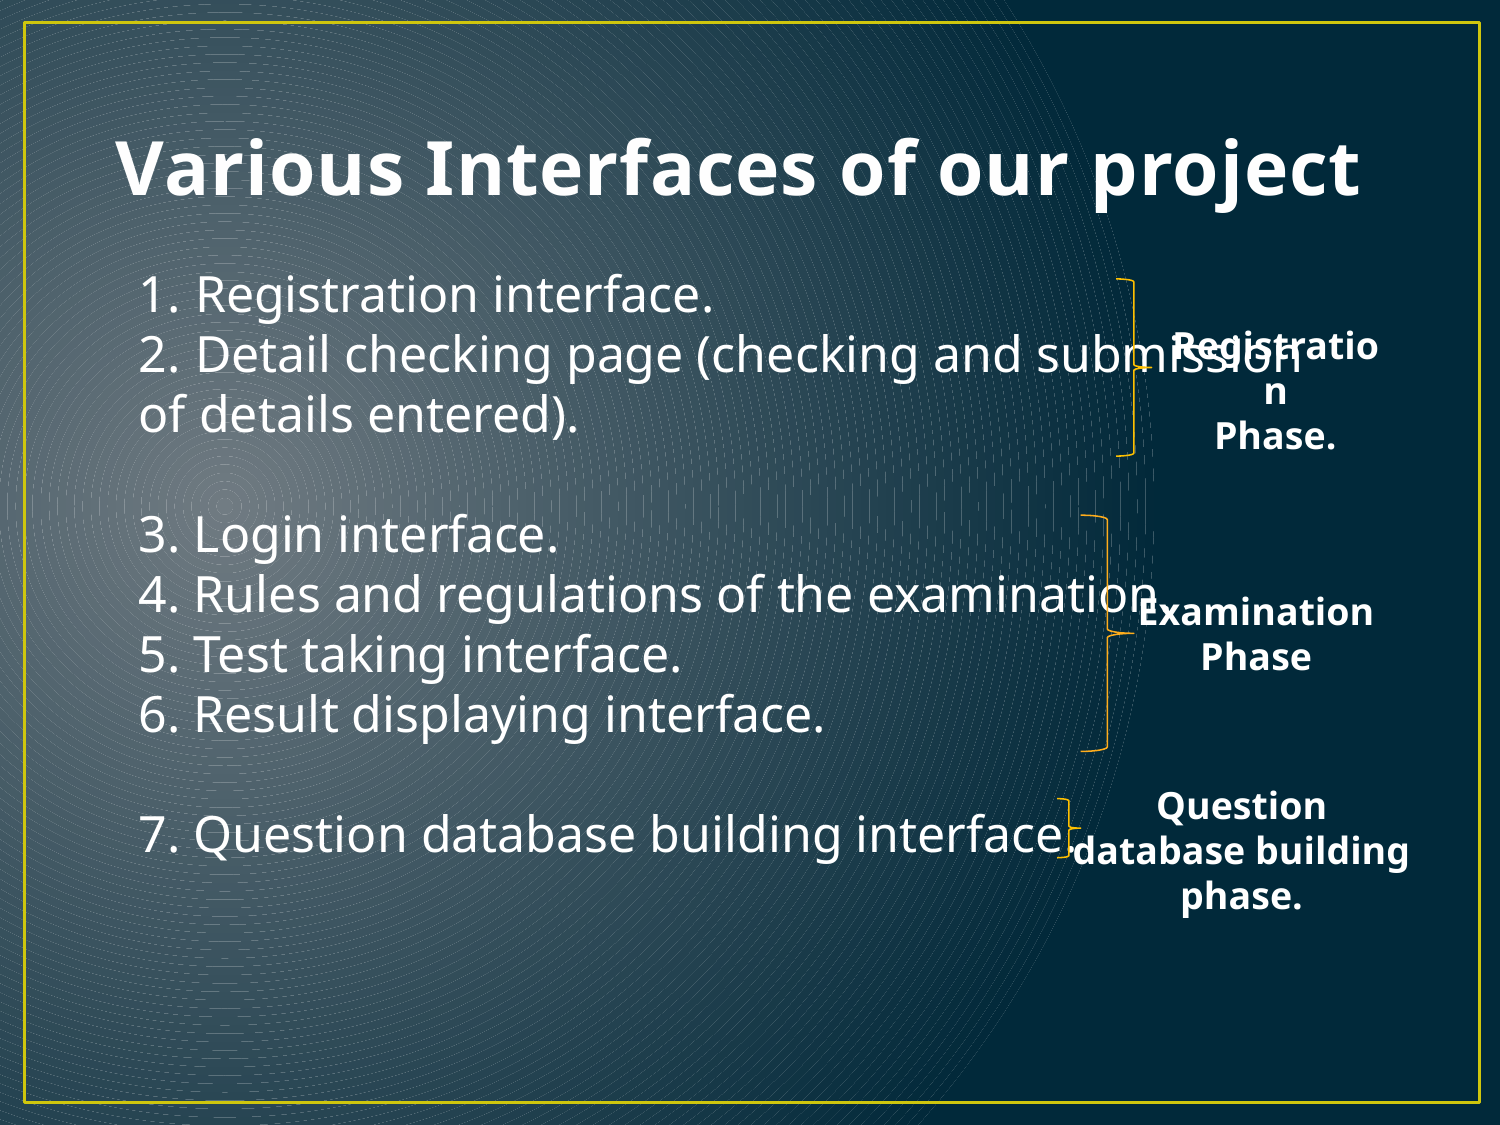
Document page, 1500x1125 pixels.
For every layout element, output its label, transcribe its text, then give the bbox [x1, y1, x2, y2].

text_box Registration interface. Detail checking page (checking and submission of details entered). 3. Login interface. 4. Rules and regulations of the examination. 5. Test taking interface. 6. Result displaying interface. 7. Question database building interface. [123, 255, 1365, 931]
text_box Registration Phase. [1151, 314, 1400, 465]
text_box [1116, 278, 1151, 457]
text_box [1080, 514, 1109, 753]
text_box Examination Phase [1108, 580, 1404, 685]
text_box Question database building phase. [1052, 775, 1431, 925]
title Various Interfaces of our project [64, 30, 1415, 219]
